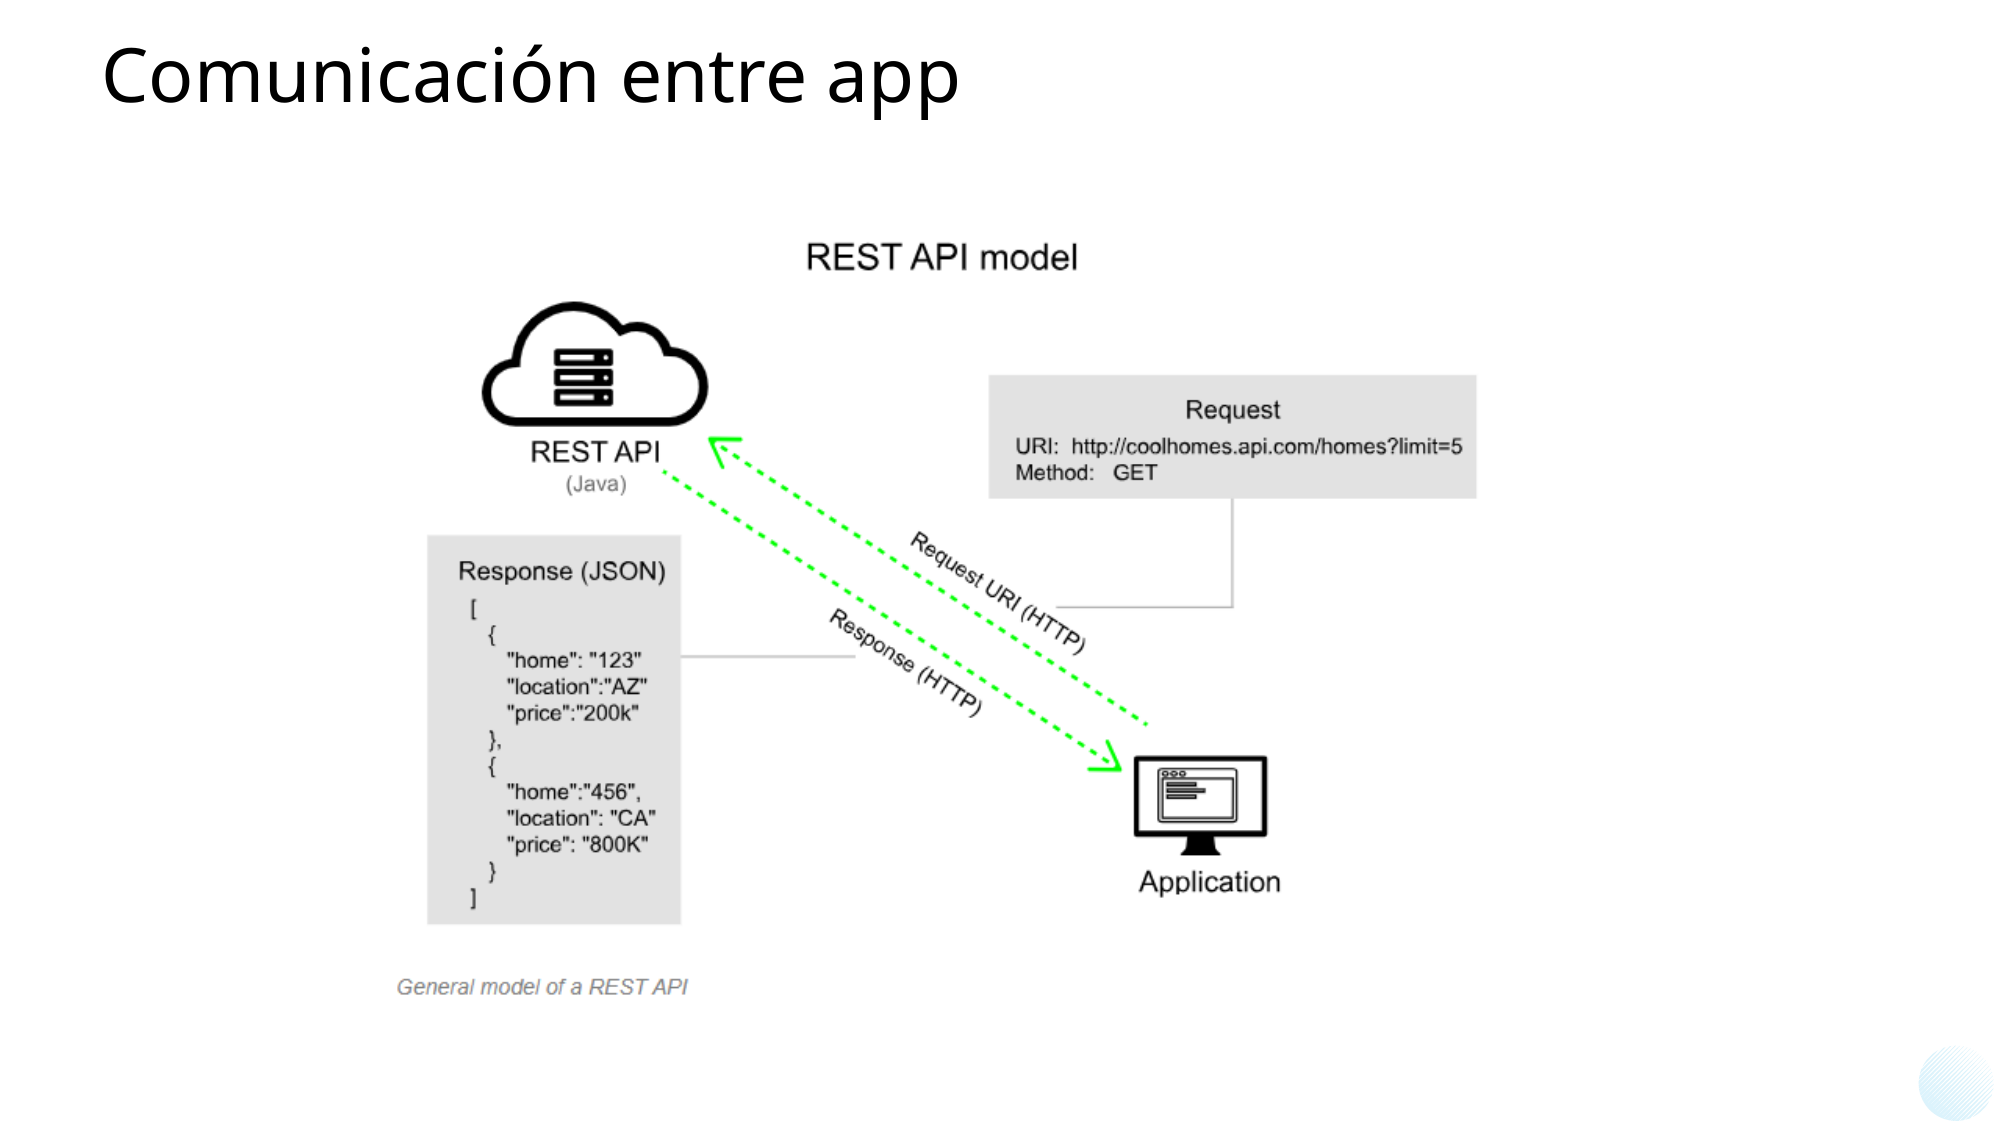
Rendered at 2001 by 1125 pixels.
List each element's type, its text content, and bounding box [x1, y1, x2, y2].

title Comunicación entre app [86, 32, 1916, 124]
picture [332, 208, 1558, 1023]
